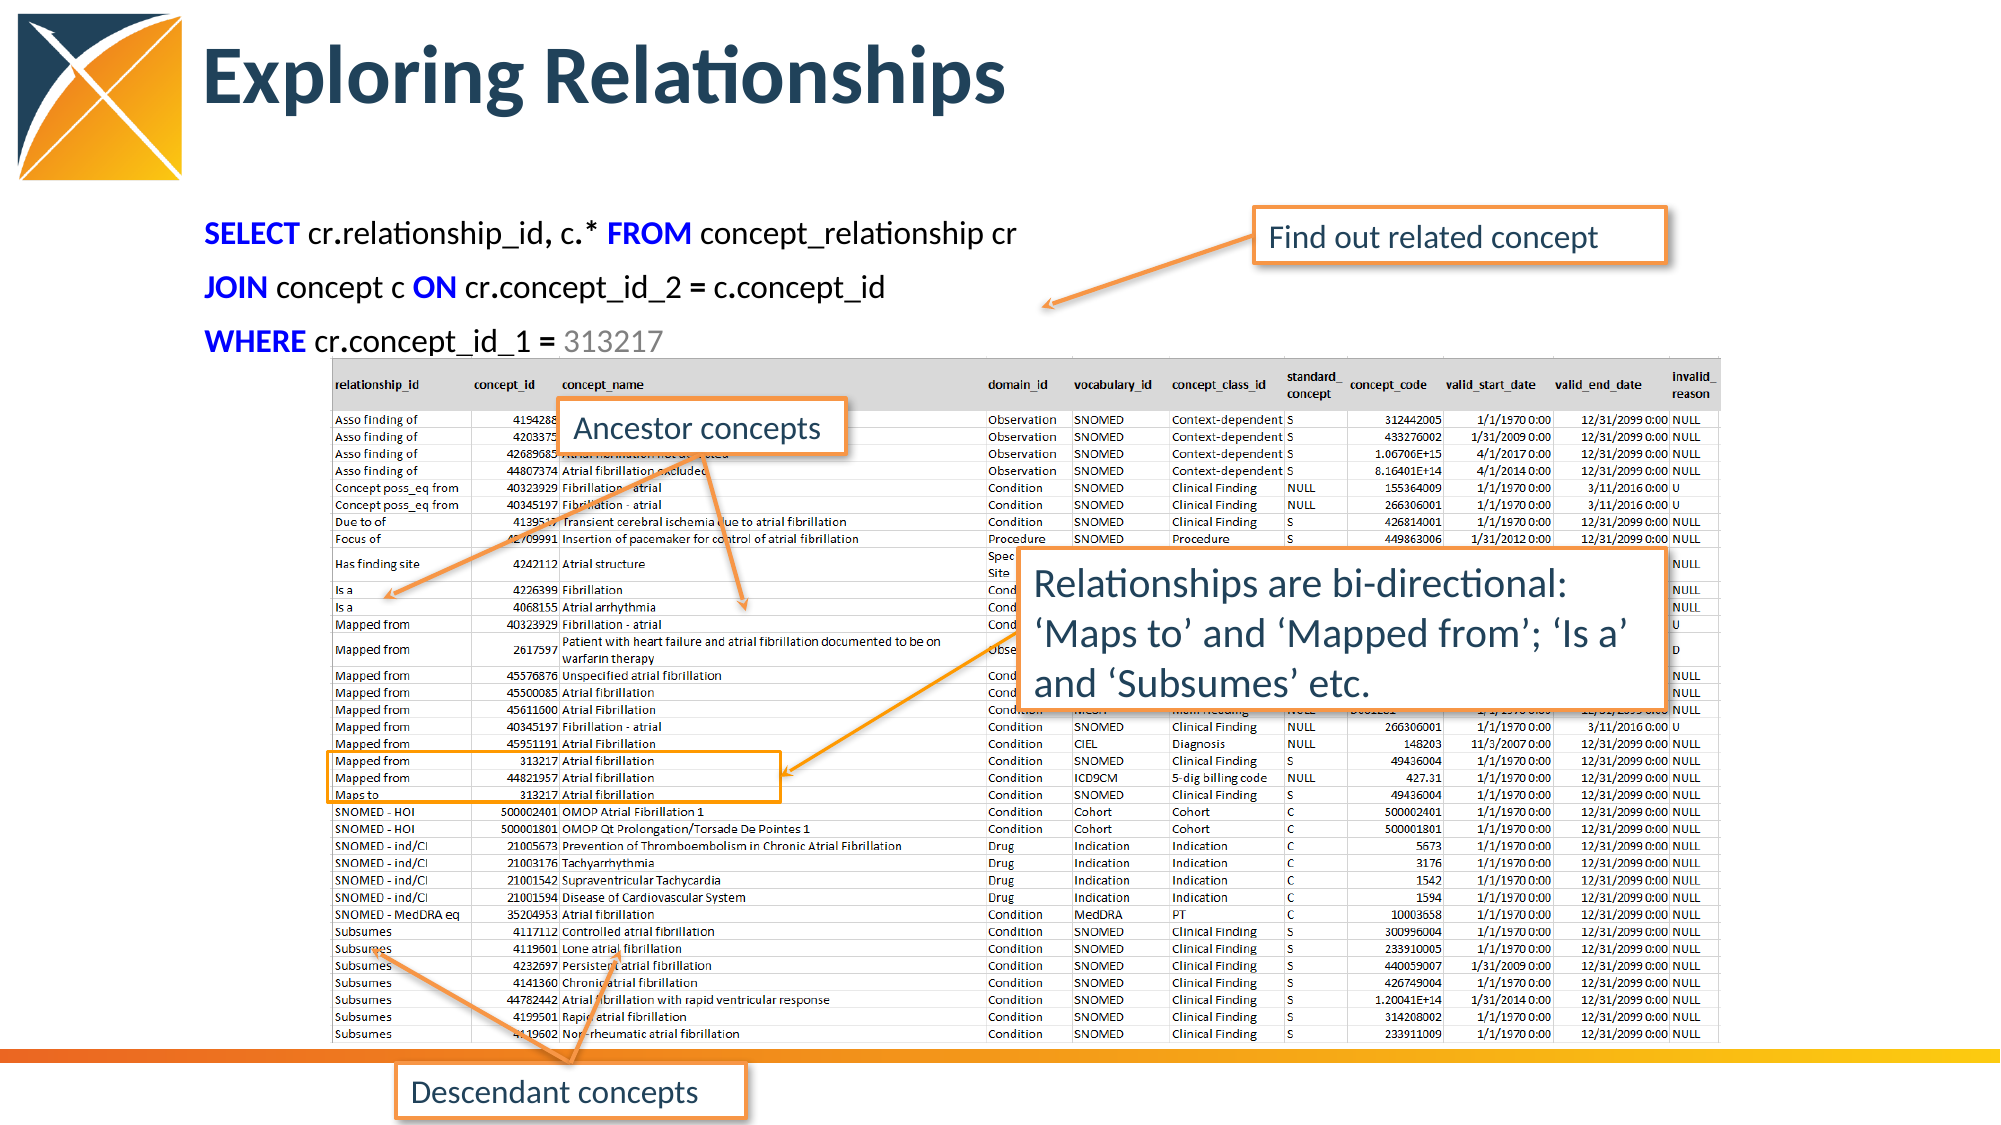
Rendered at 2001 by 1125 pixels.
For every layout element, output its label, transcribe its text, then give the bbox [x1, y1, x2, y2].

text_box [779, 607, 1058, 778]
text_box Find out related concept [1253, 207, 1667, 263]
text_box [1041, 234, 1255, 308]
picture [329, 355, 1722, 1043]
title Exploring Relationships [187, 18, 1426, 122]
text_box SELECT cr.relationship_id, c.* FROM concept_relationship cr JOIN concept c ON cr.concept_id_2 = c.concept_id WHERE cr.concept_id_1 = 313217 [80, 196, 1881, 464]
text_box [382, 453, 700, 599]
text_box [570, 949, 621, 1064]
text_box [701, 453, 747, 612]
text_box Descendant concepts [395, 1062, 746, 1119]
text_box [370, 948, 571, 1064]
picture [0, 0, 206, 200]
